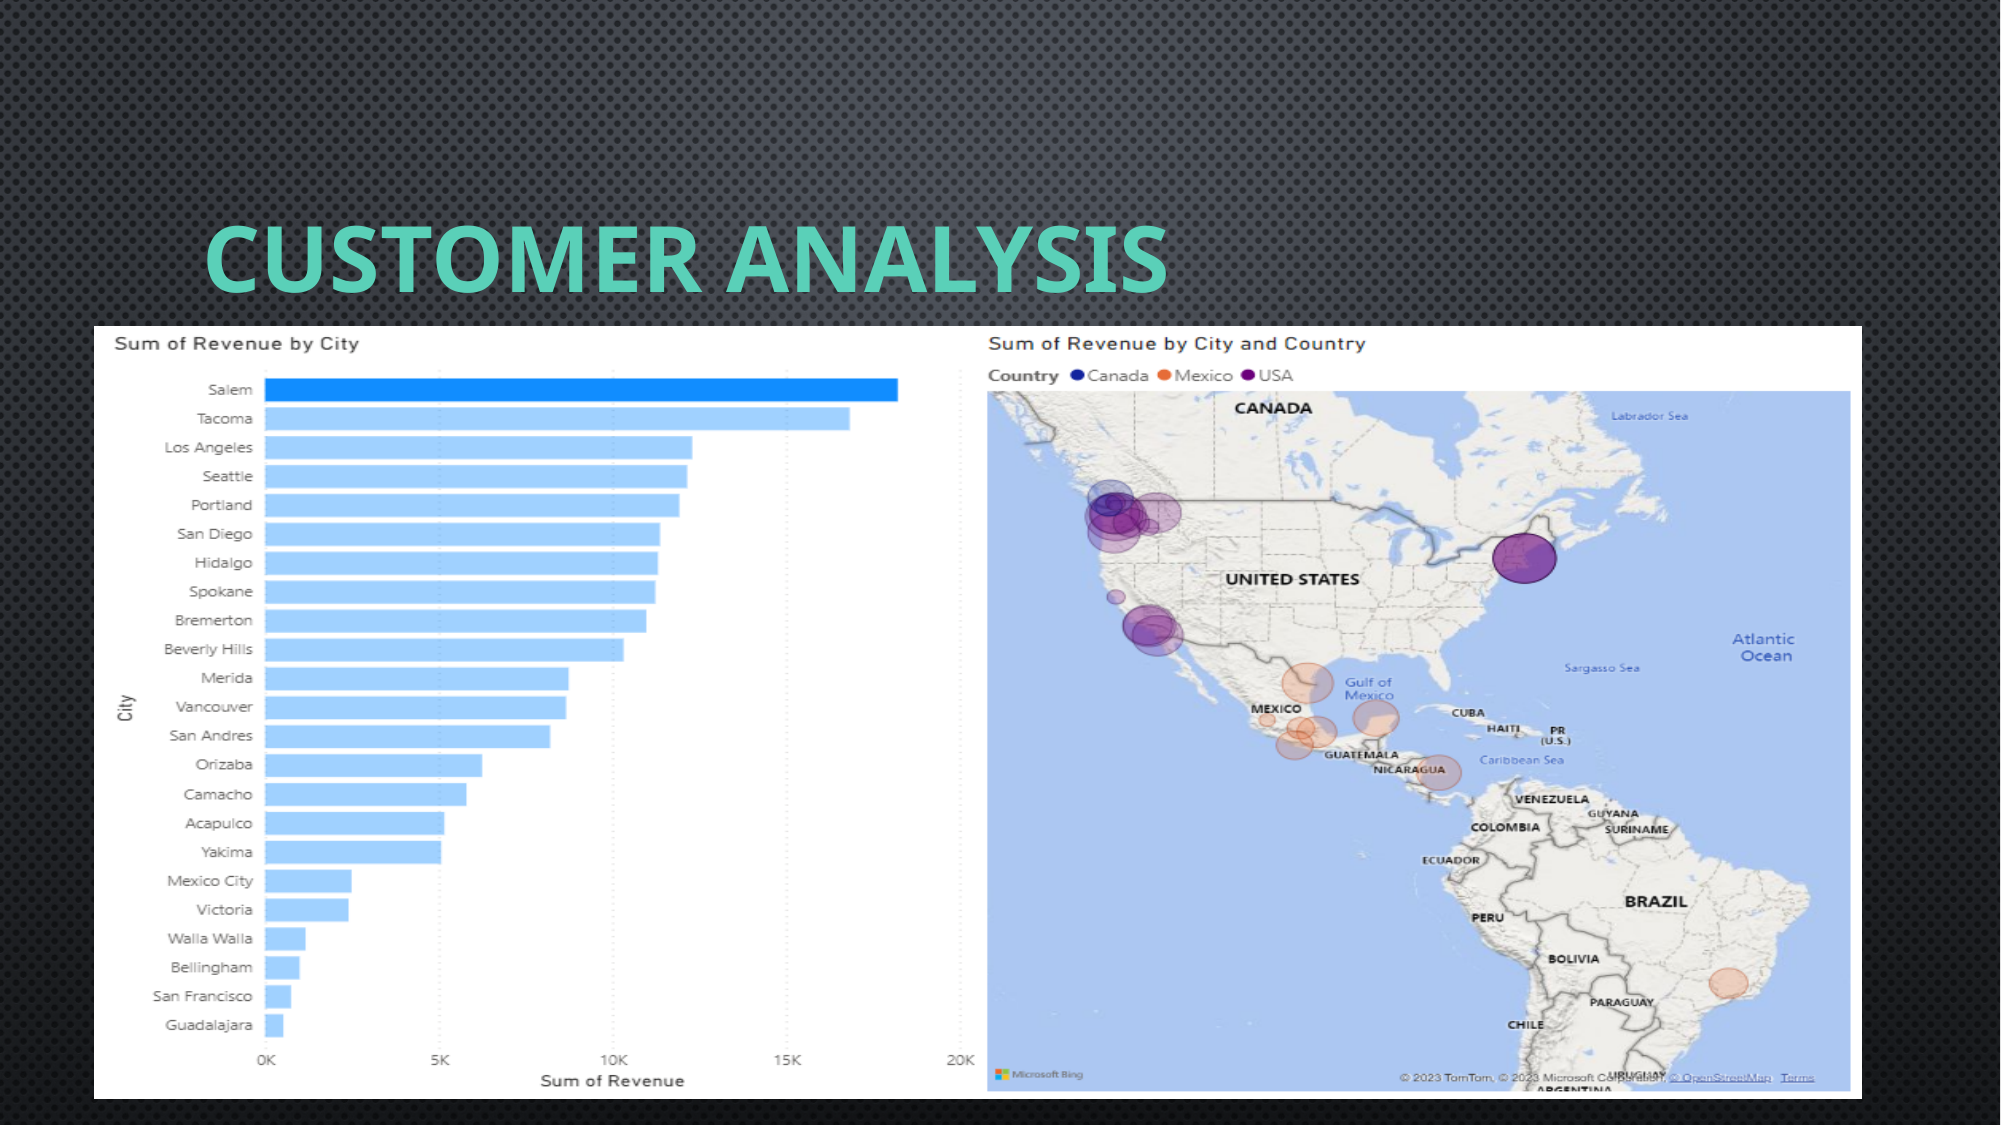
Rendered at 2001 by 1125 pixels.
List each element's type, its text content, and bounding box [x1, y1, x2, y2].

picture [93, 326, 1863, 1099]
title Customer Analysis [187, 99, 1813, 326]
